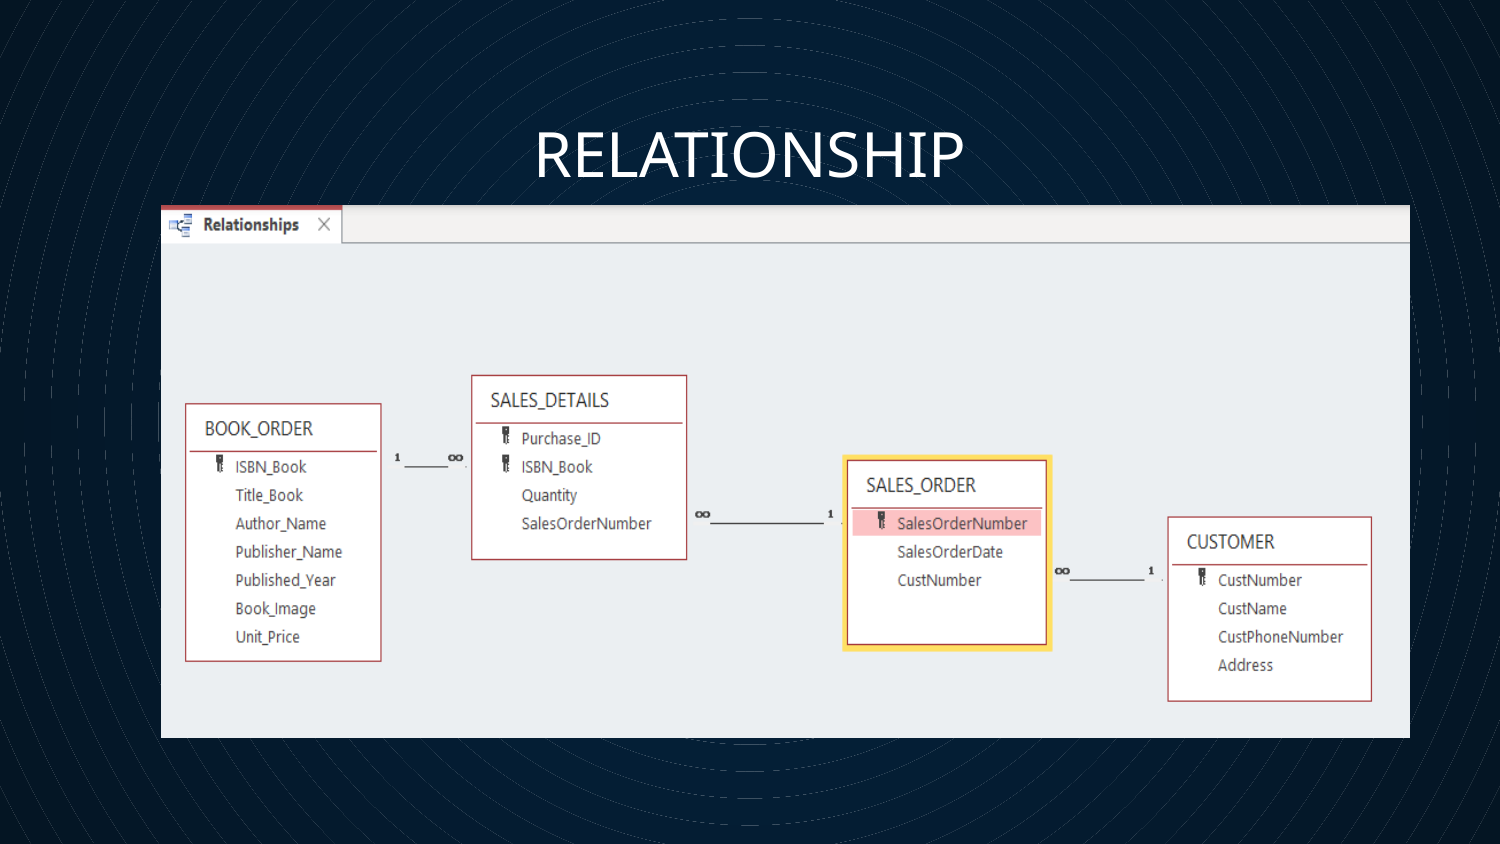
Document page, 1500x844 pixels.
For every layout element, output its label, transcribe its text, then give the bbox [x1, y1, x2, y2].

title RELATIONSHIP [51, 105, 1449, 206]
picture [160, 204, 1410, 739]
